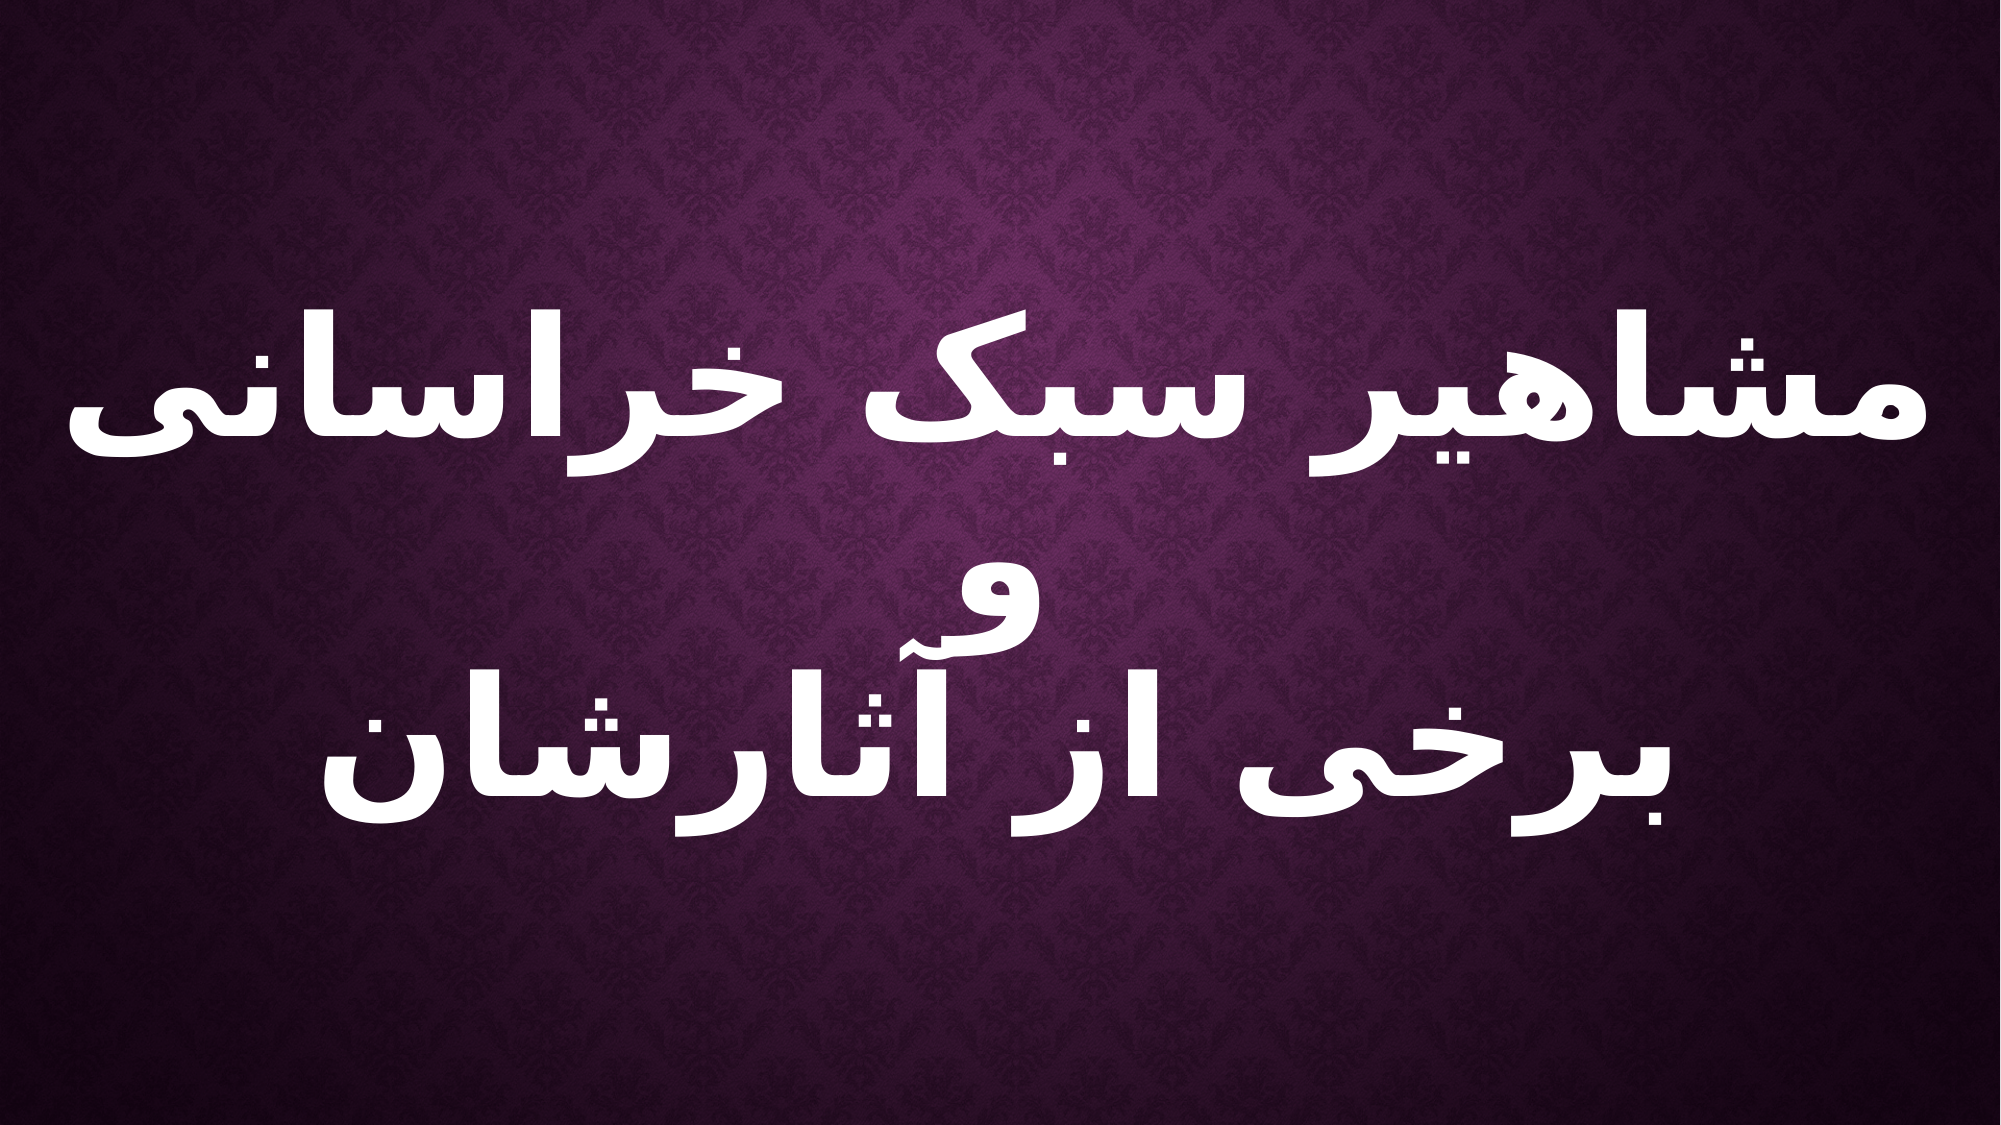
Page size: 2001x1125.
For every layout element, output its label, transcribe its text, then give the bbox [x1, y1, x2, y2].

title مشاهیر سبک خراسانی و برخی از آثارشان [0, 0, 2000, 1125]
